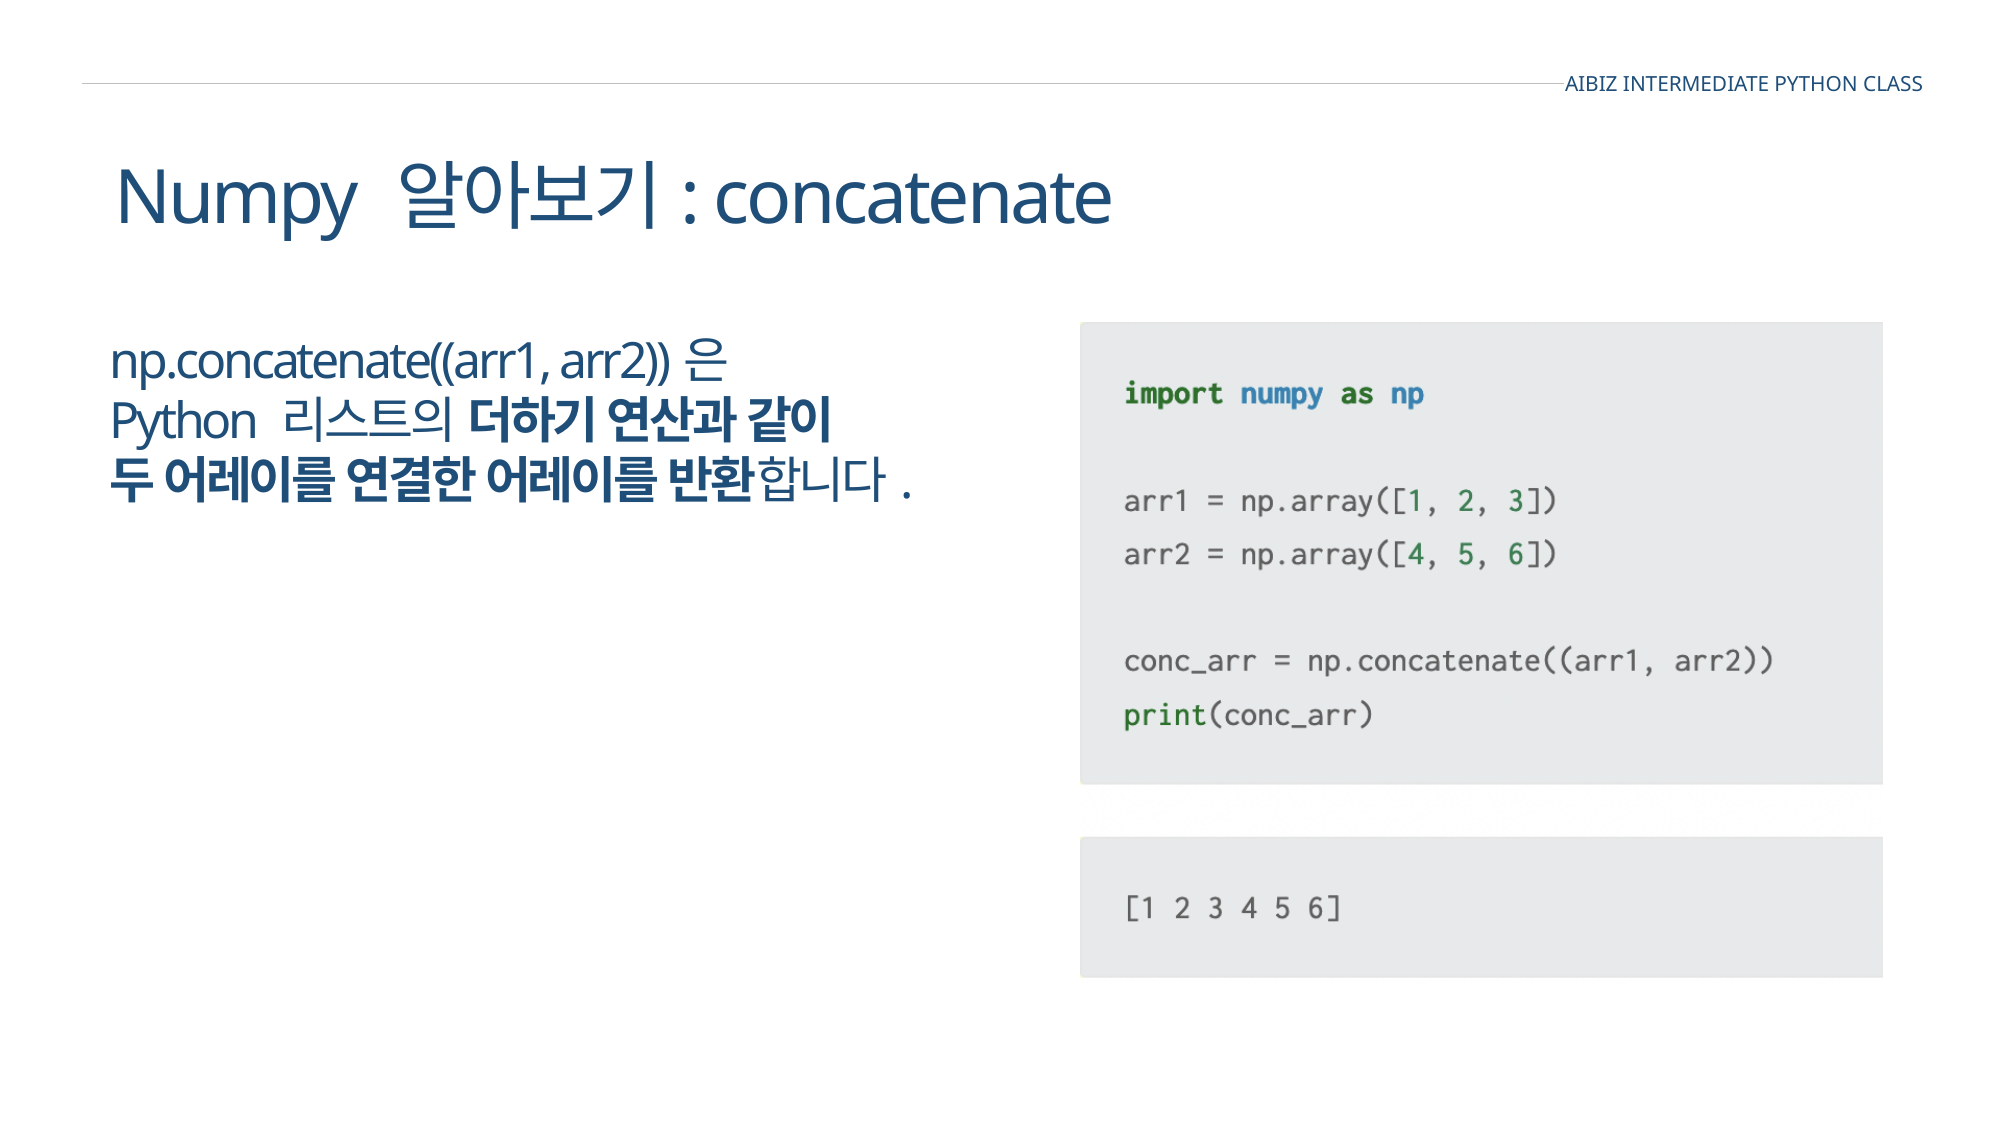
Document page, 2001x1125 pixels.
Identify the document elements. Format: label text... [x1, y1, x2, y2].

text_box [81, 63, 1939, 104]
text_box Numpy 알아보기: concatenate [100, 141, 1131, 247]
text_box np.concatenate((arr1, arr2))은 Python 리스트의 더하기 연산과 같이 두 어레이를 연결한 어레이를 반환합니다. [94, 321, 1281, 517]
picture [1080, 322, 1883, 984]
